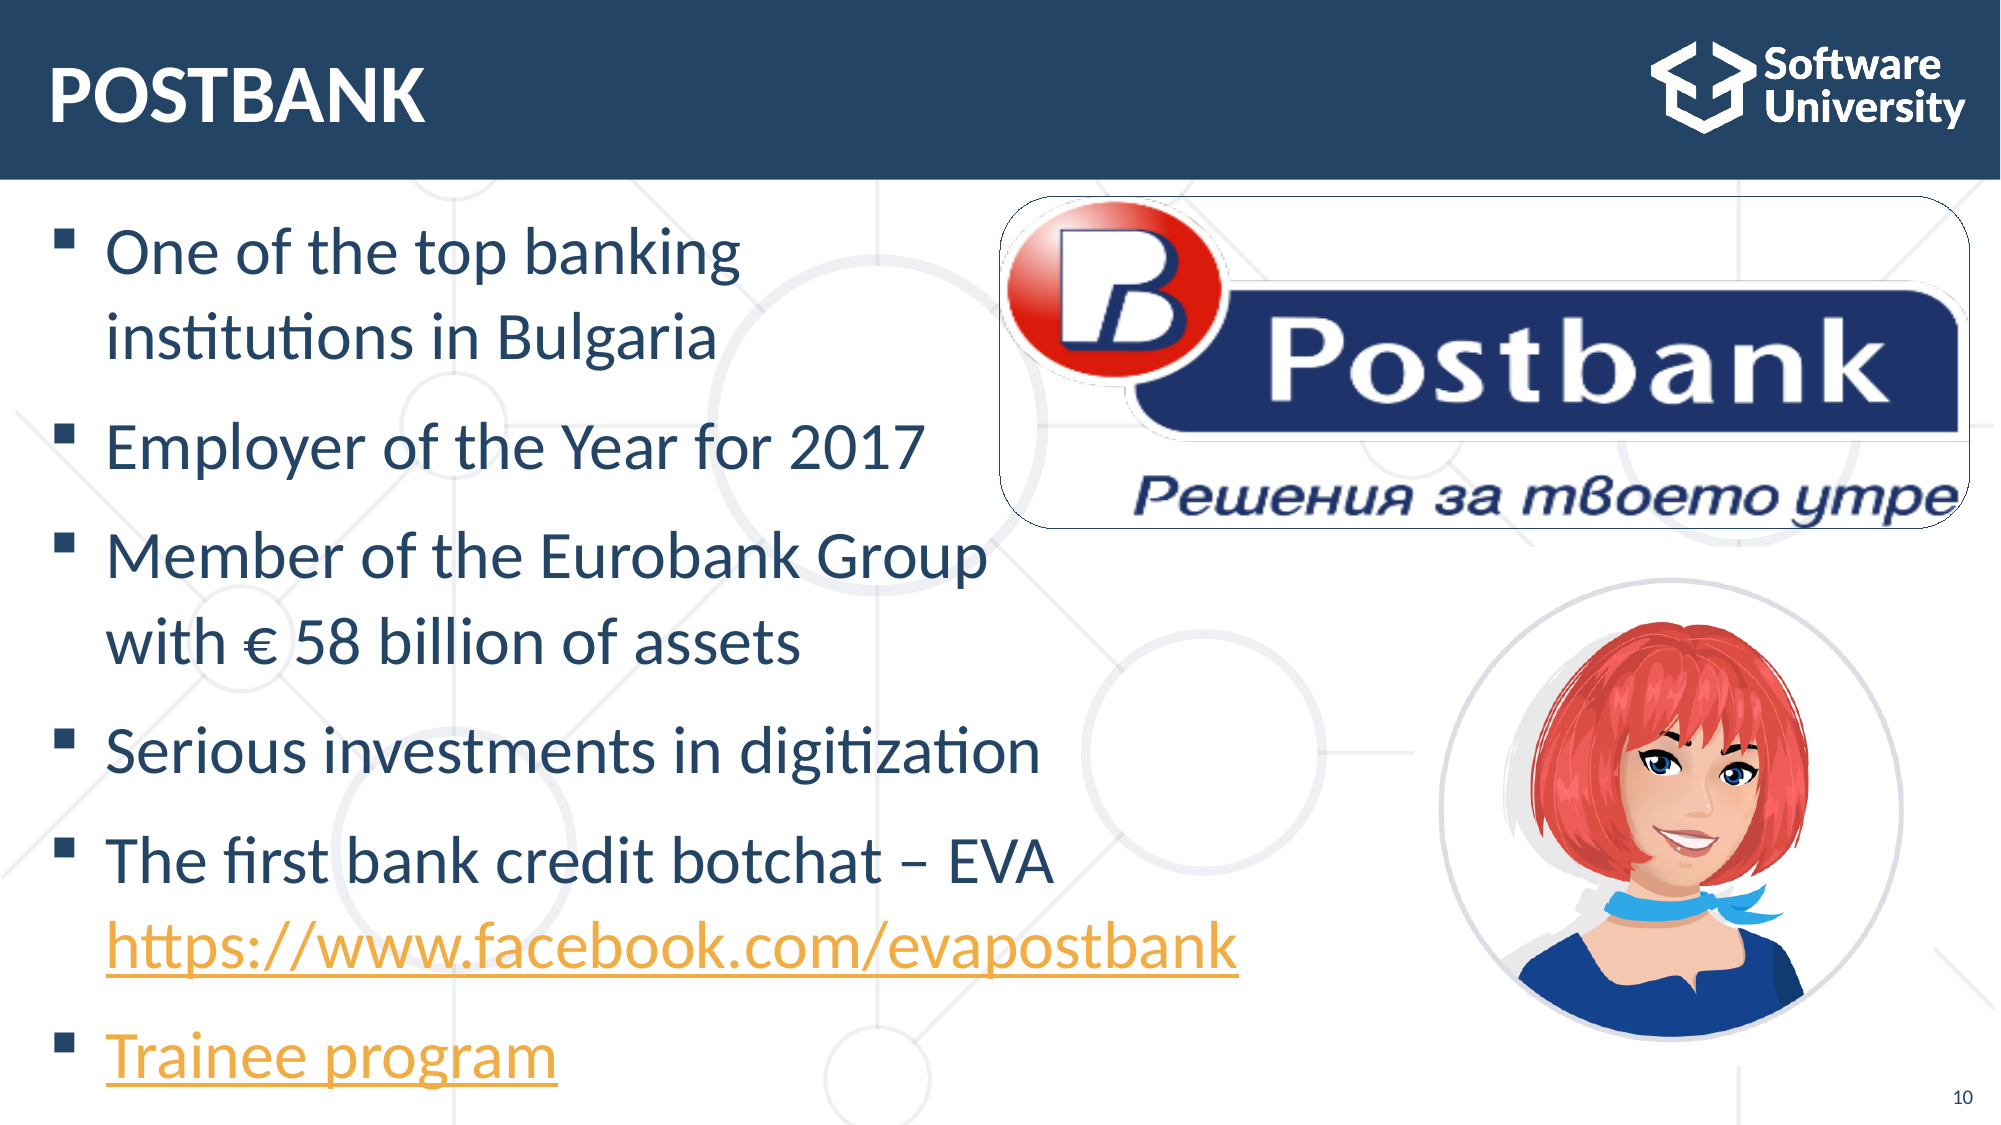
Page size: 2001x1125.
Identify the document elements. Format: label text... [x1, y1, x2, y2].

picture [1651, 41, 1966, 134]
picture [1413, 546, 1934, 1067]
title POSTBANK [31, 16, 1625, 162]
slide_number 10 [1927, 1067, 1989, 1117]
picture [999, 195, 1971, 529]
list One of the top banking institutions in Bulgaria Employer of the Year for 2017 Мember of the Eurobank Group with € 58 billion of assets Serious investments in digitization The first bank credit botchat – EVA https://www.facebook.com/evapostbank Trainee program [31, 196, 1970, 1104]
